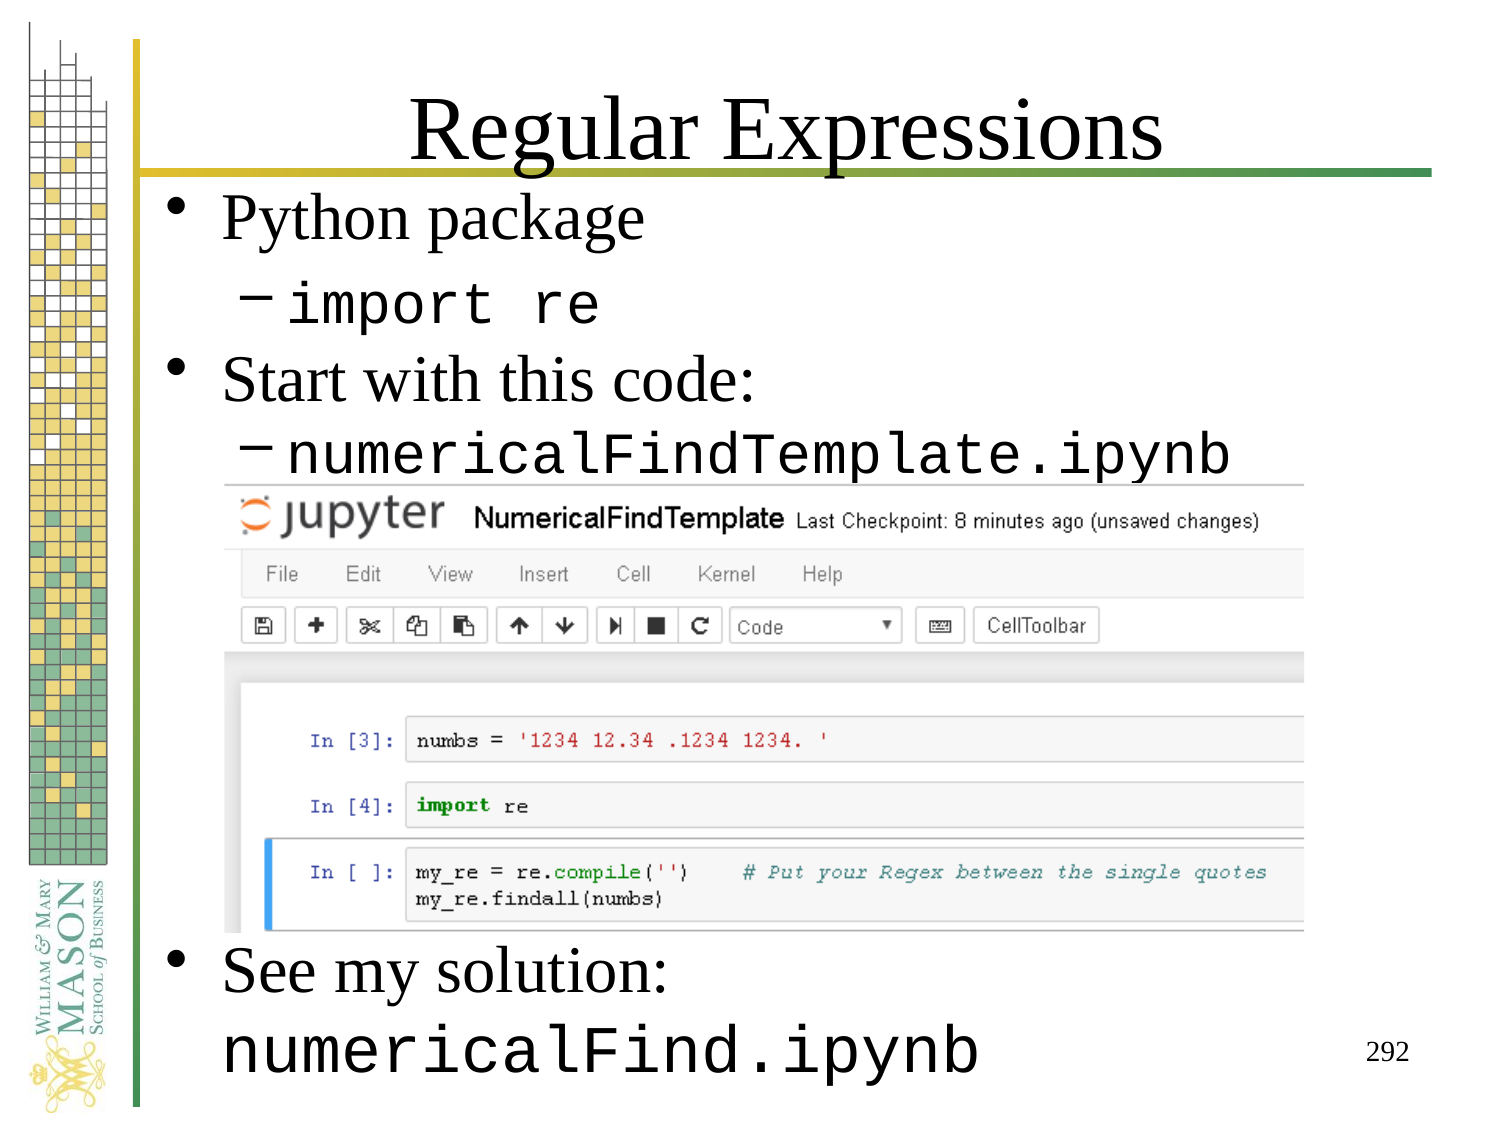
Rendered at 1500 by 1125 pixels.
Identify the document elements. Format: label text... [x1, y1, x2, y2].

title Regular Expressions [150, 45, 1425, 165]
slide_number 292 [1048, 1024, 1426, 1103]
table_cell is [29, 879, 107, 1113]
list Python package import re Start with this code: numericalFindTemplate.ipynb See my solution: numericalFind.ipynb [150, 165, 1425, 1005]
picture [224, 482, 1305, 933]
